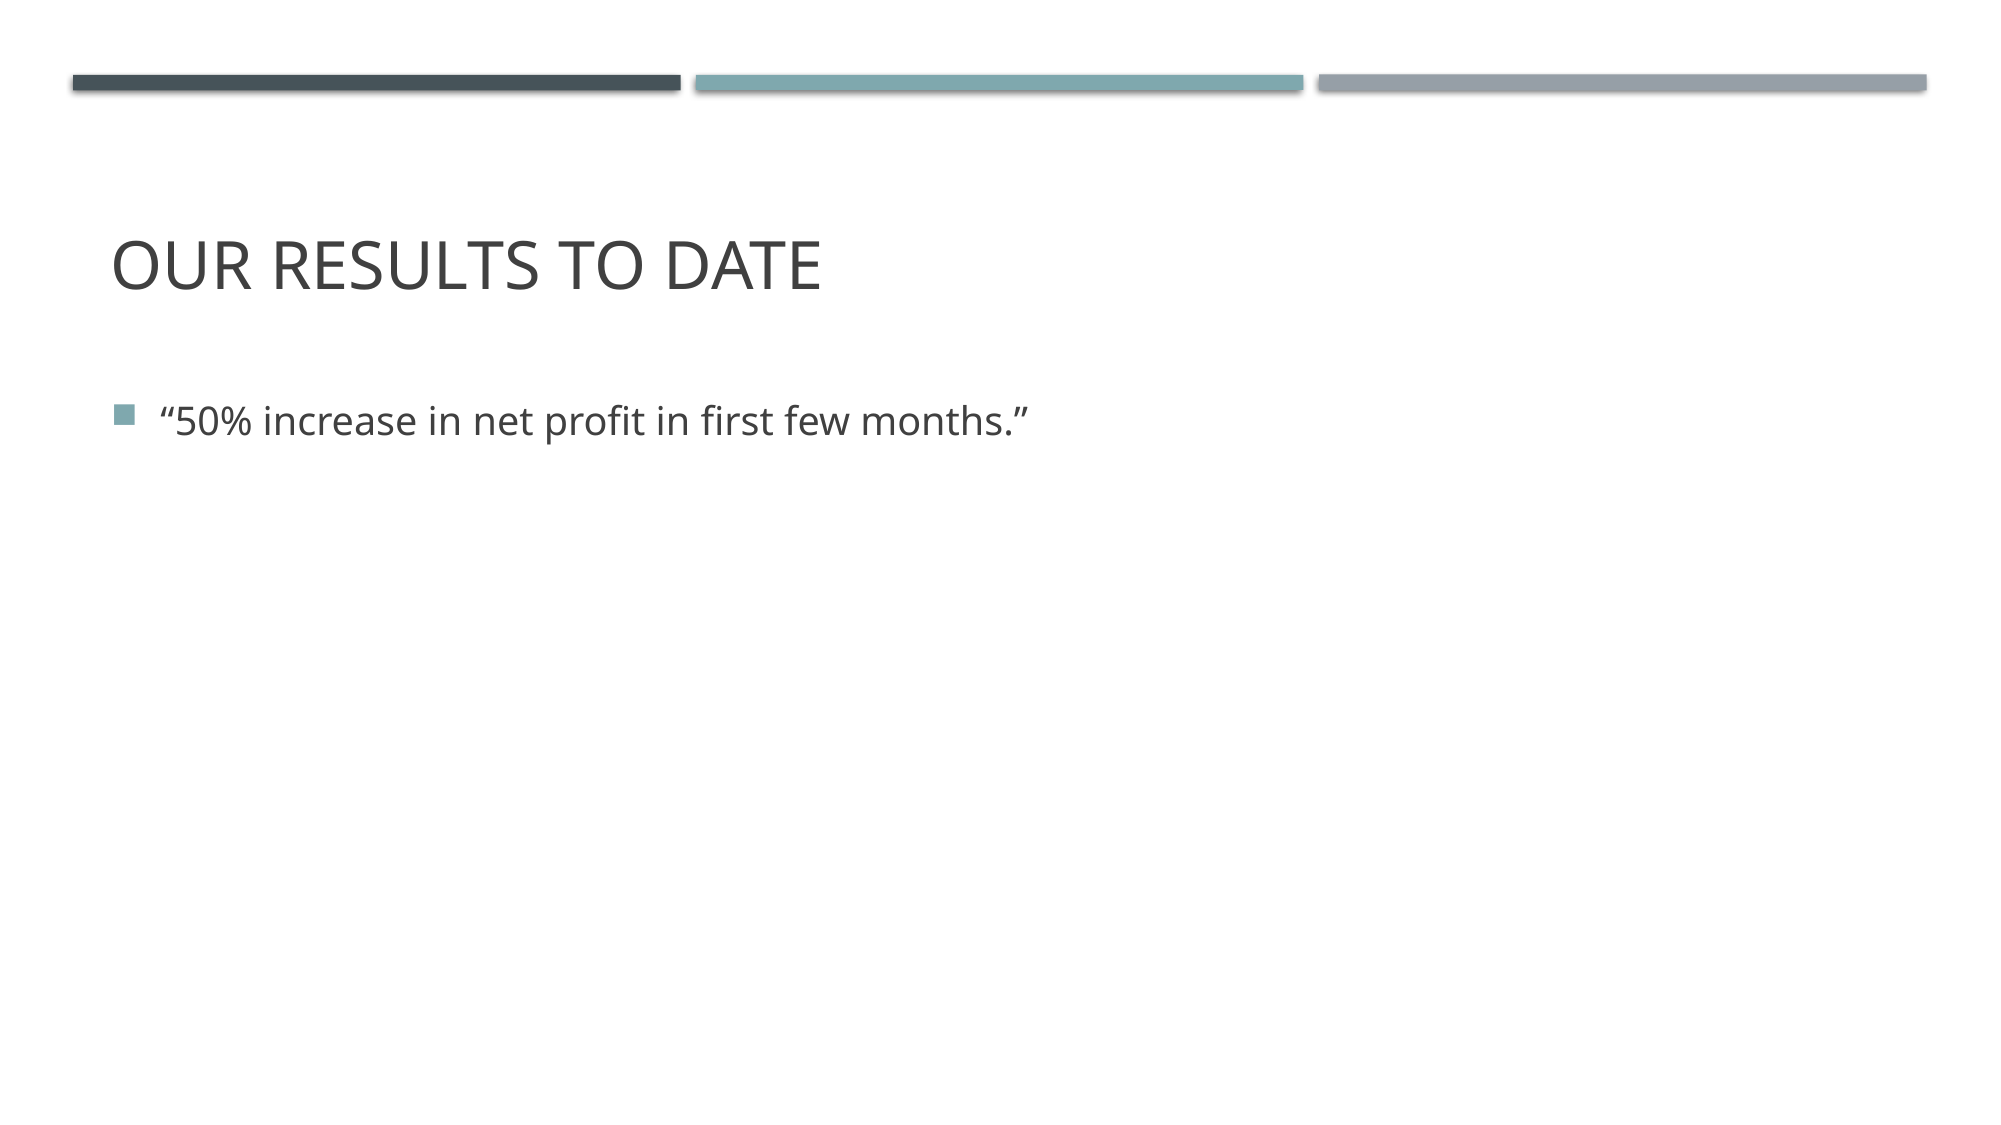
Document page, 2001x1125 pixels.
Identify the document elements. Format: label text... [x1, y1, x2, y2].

list “50% increase in net profit in first few months.” [95, 383, 1905, 981]
title Our Results to date [95, 115, 1905, 311]
